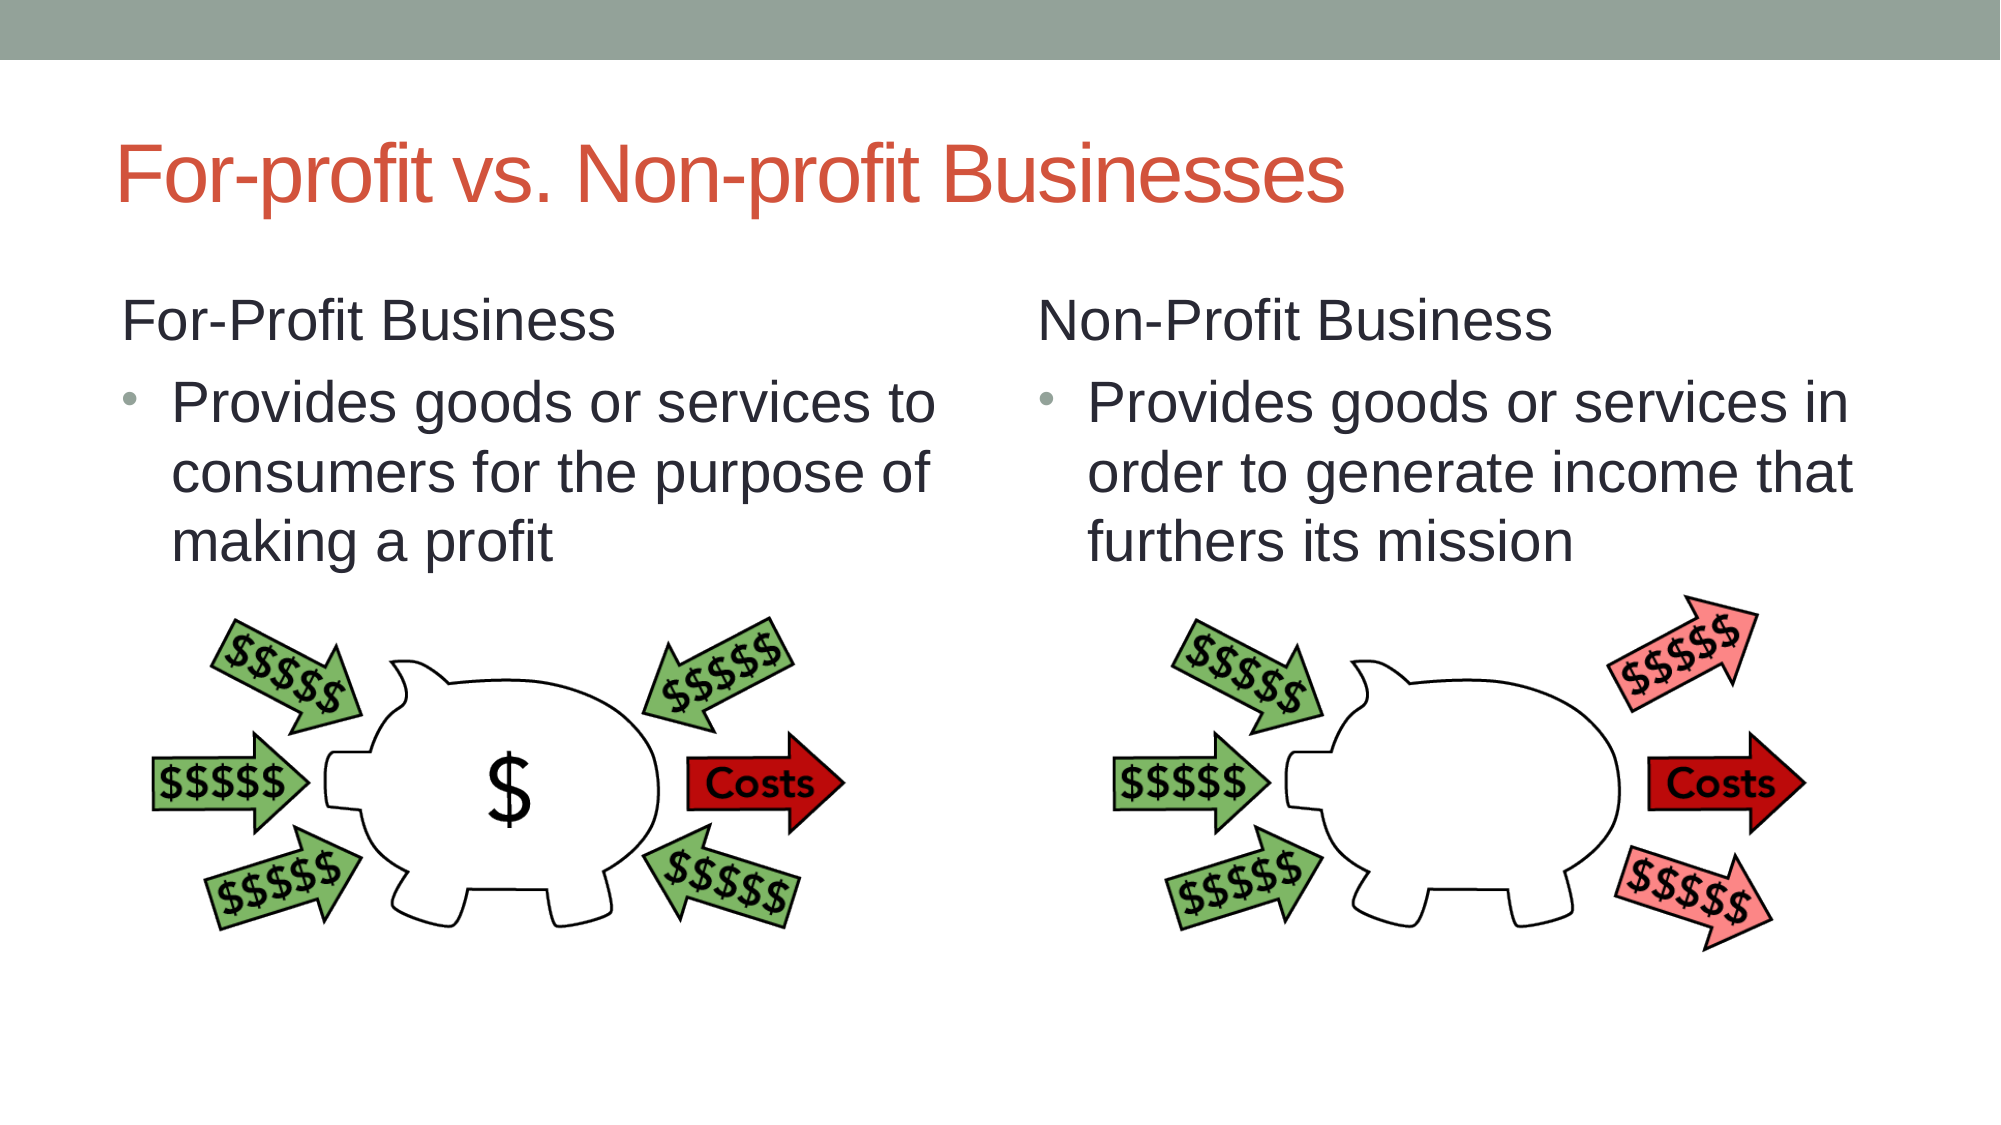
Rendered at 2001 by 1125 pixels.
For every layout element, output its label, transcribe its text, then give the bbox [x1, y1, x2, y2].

picture [1098, 591, 1823, 971]
list Non-Profit Business Provides goods or services in order to generate income that furthers its mission [1016, 274, 1900, 1049]
title For-profit vs. Non-profit Businesses [99, 87, 1900, 250]
picture [137, 591, 861, 971]
list For-Profit Business Provides goods or services to consumers for the purpose of making a profit [99, 274, 984, 1049]
